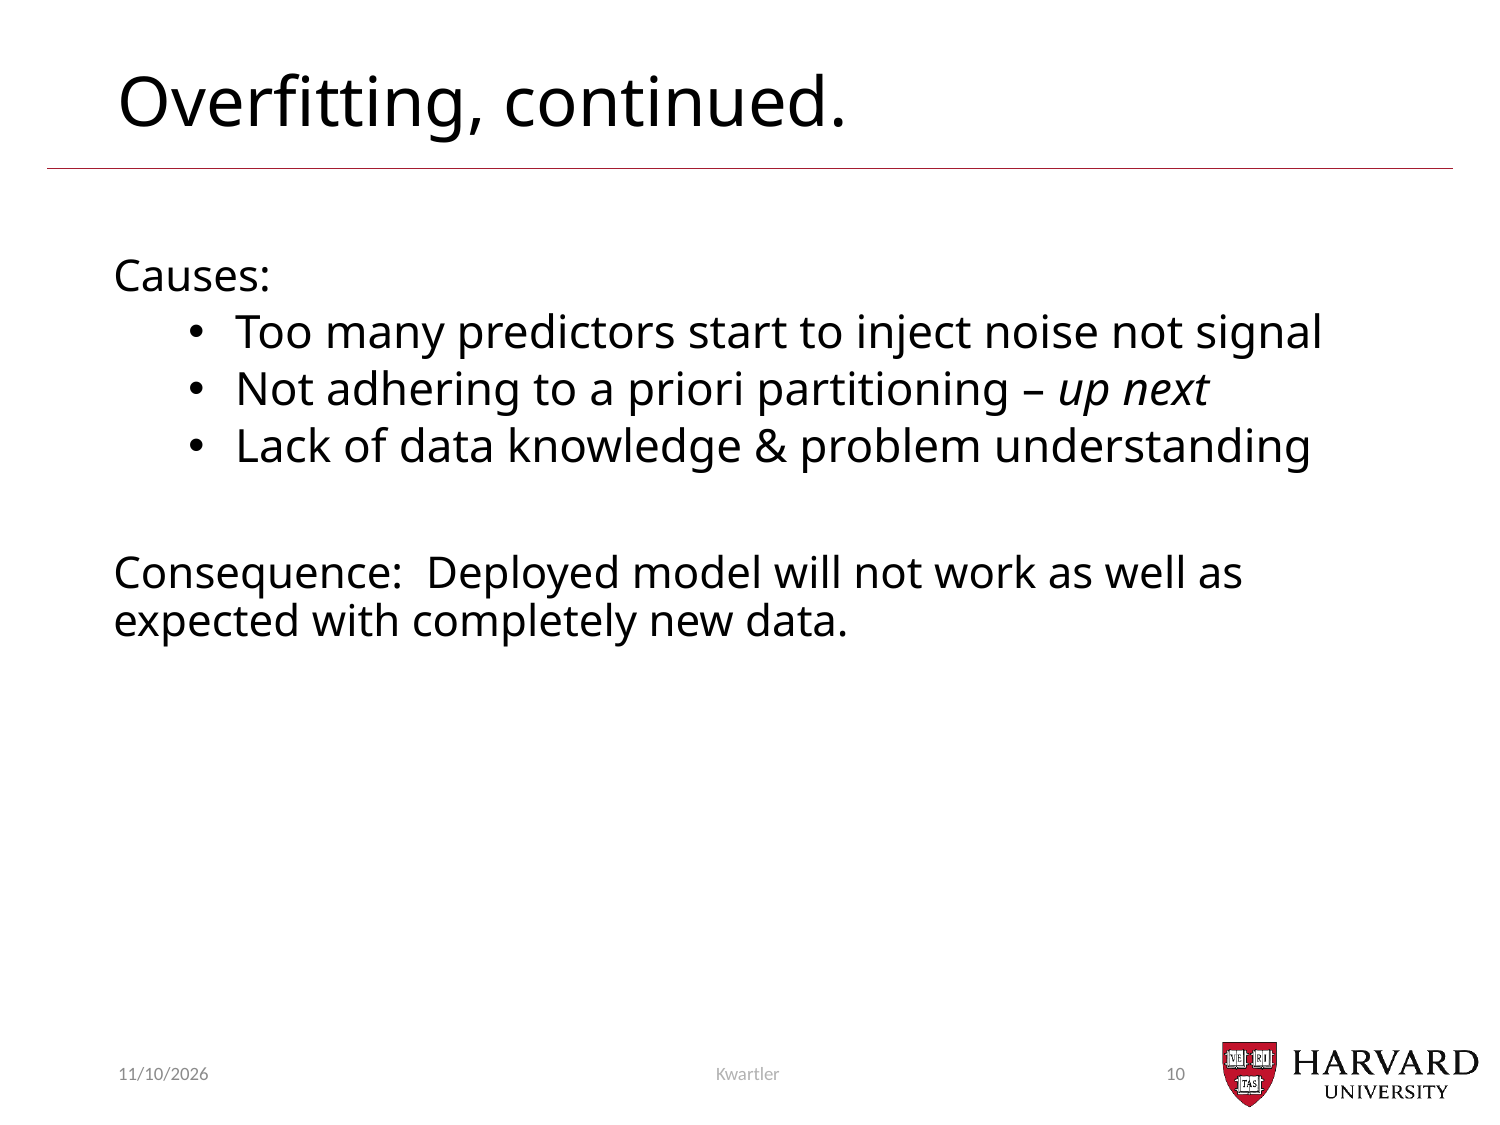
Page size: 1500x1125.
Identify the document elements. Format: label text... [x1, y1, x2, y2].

title Overfitting, continued. [103, 59, 1397, 157]
slide_number 10 [1059, 1042, 1200, 1103]
footer Kwartler [496, 1042, 1004, 1103]
text_box Causes: Too many predictors start to inject noise not signal Not adhering to a priori partitioning – up next Lack of data knowledge & problem understanding Consequence: Deployed model will not work as well as expected with completely new data. [98, 246, 1374, 934]
picture [1200, 1024, 1500, 1125]
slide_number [103, 1042, 441, 1103]
